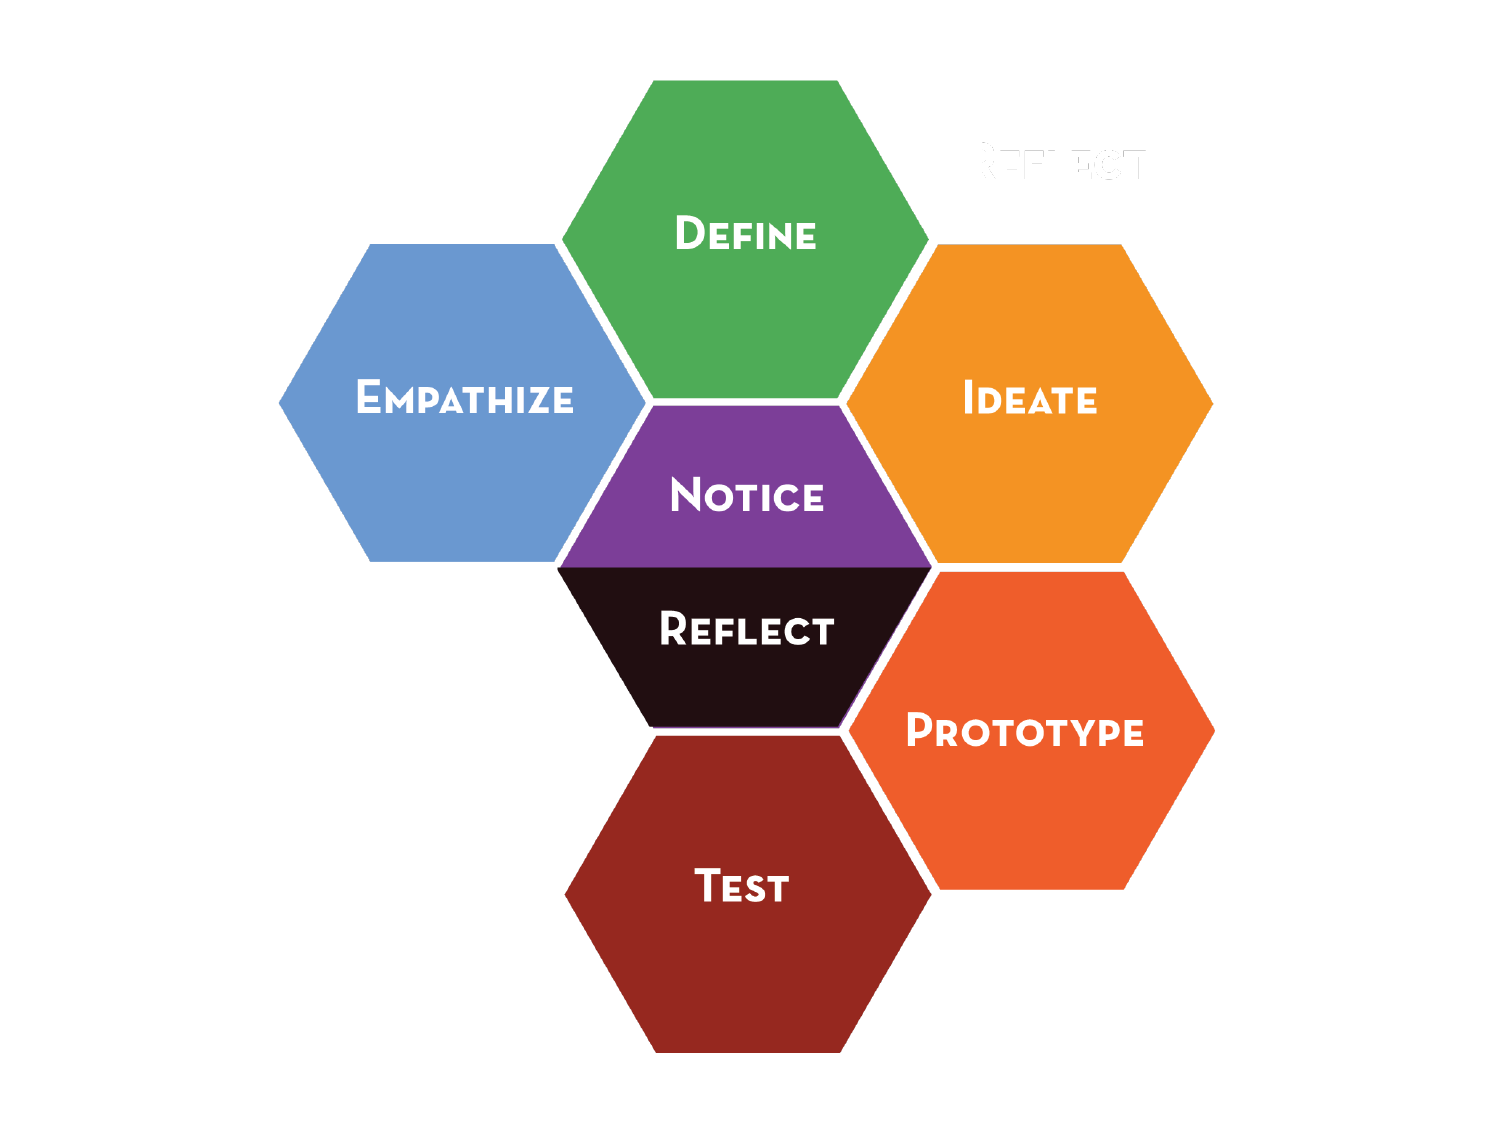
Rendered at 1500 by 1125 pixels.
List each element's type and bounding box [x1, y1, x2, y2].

picture [235, 49, 1215, 1053]
